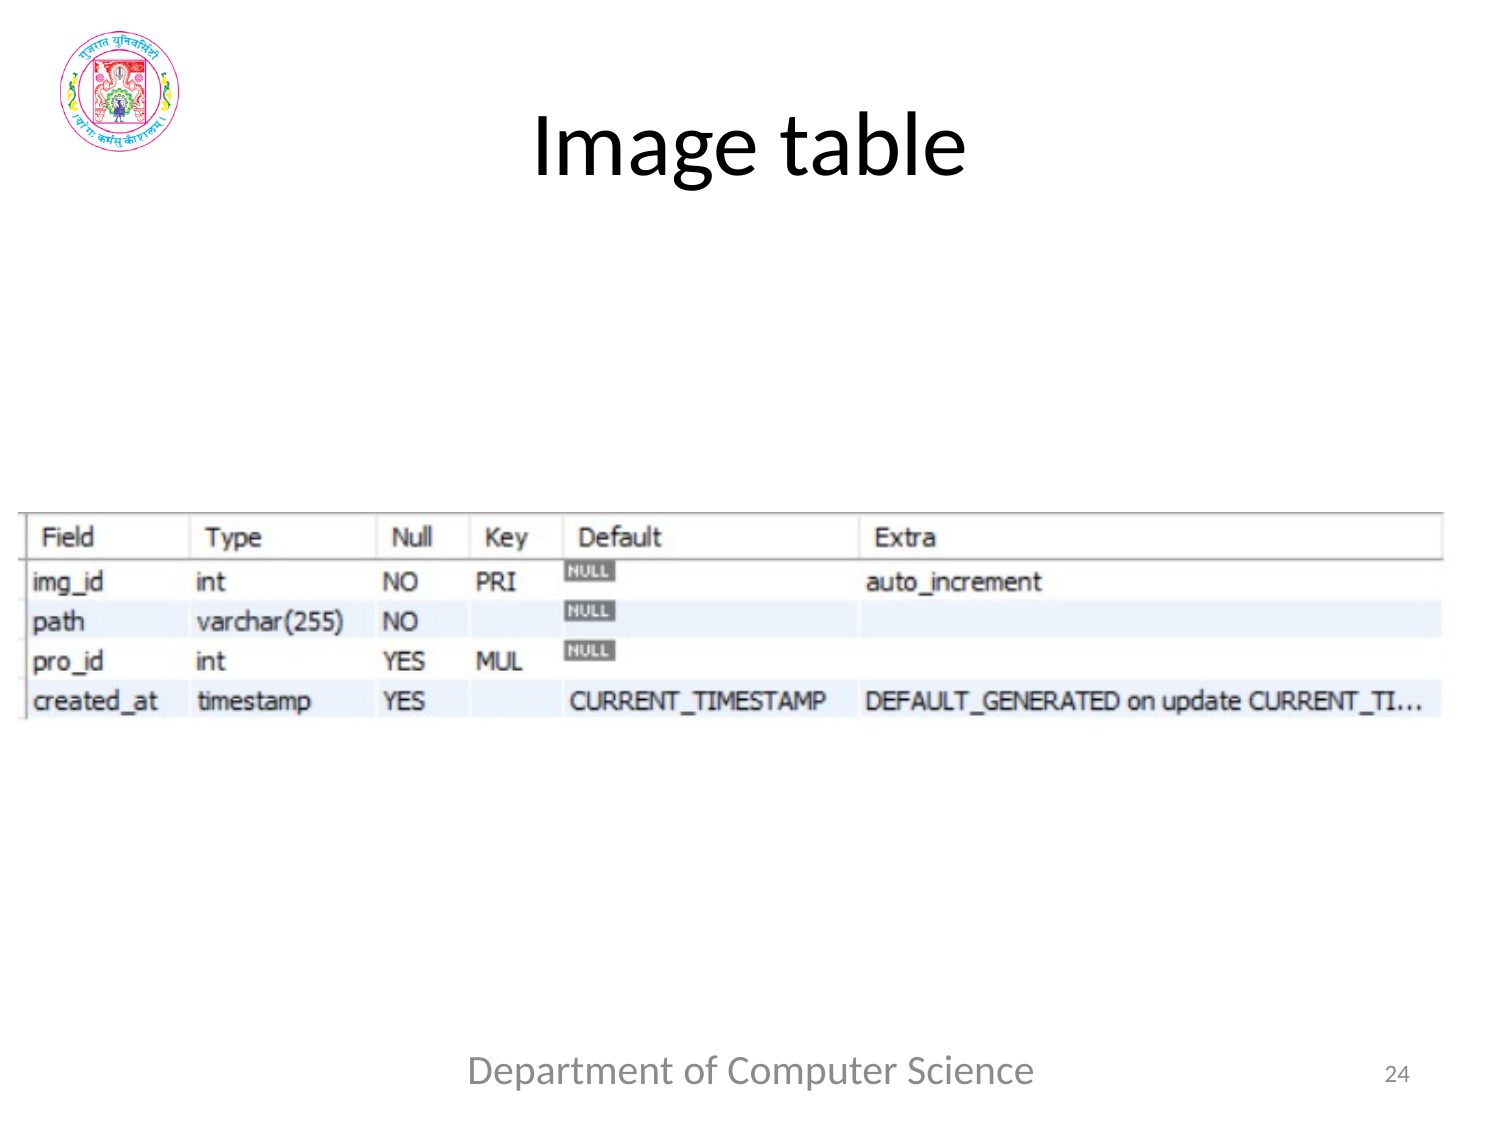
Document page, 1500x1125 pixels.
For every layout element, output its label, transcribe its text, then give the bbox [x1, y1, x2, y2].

title Image table [75, 45, 1425, 233]
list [17, 512, 1451, 743]
slide_number 24 [1074, 1042, 1425, 1103]
footer Department of Computer Science [425, 1037, 1088, 1098]
picture [50, 24, 188, 157]
